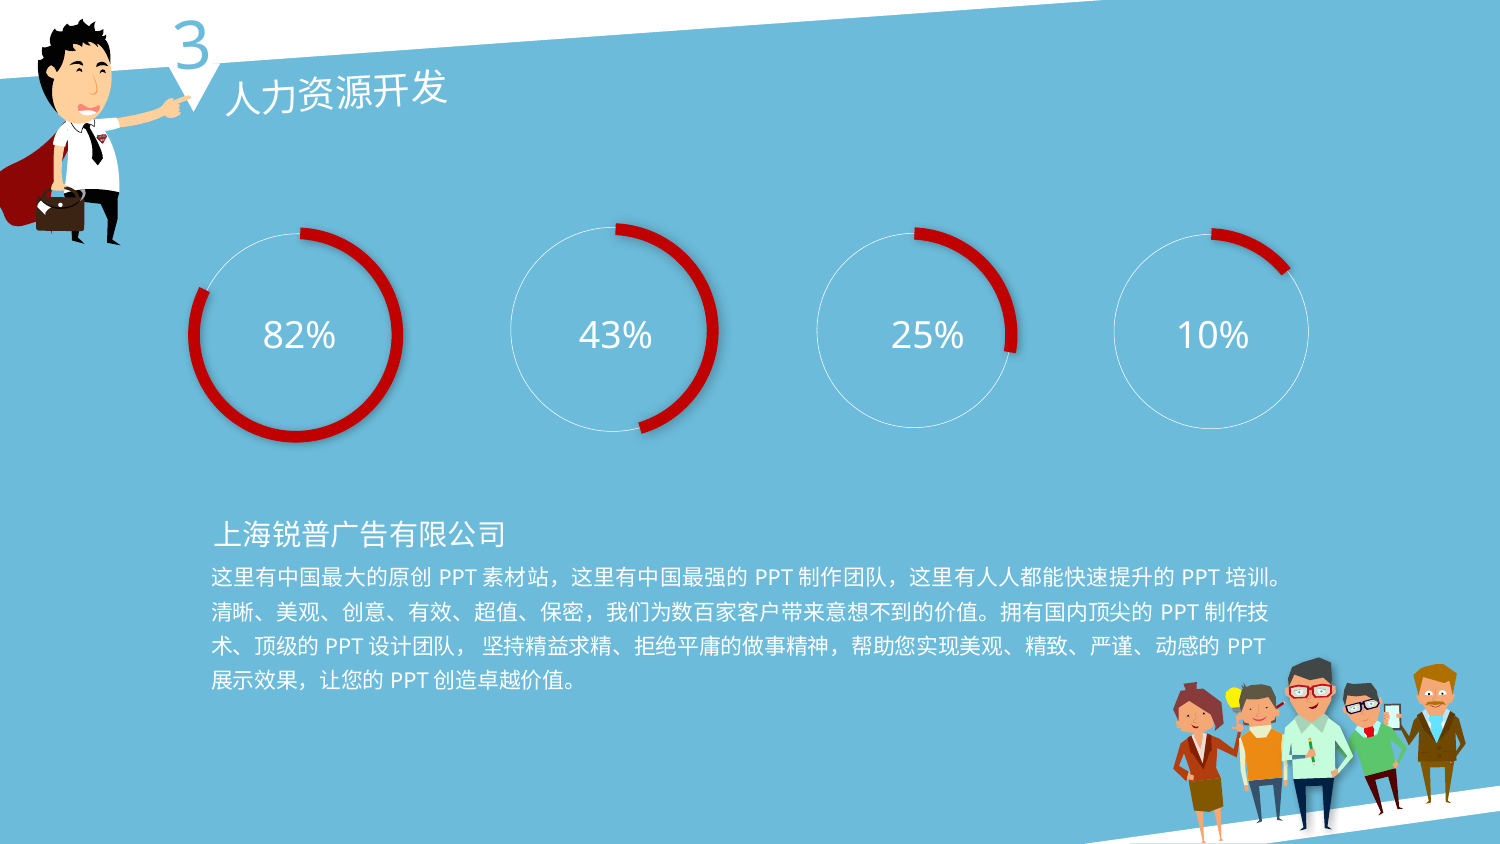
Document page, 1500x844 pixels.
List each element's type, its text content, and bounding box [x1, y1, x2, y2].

text_box 25% [848, 304, 1007, 364]
text_box 82% [209, 304, 387, 364]
text_box [913, 226, 1019, 355]
text_box 这里有中国最大的原创PPT素材站，这里有中国最强的PPT制作团队，这里有人人都能快速提升的PPT培训。清晰、美观、创意、有效、超值、保密，我们为数百家客户带来意想不到的价值。拥有国内顶尖的PPT制作技术、顶级的PPT设计团队， 坚持精益求精、拒绝平庸的做事精神，帮助您实现美观、精致、严谨、动感的PPT展示效果，让您的PPT创造卓越价值。 [196, 548, 1285, 770]
text_box 10% [1133, 304, 1292, 364]
text_box [208, 232, 380, 304]
text_box [815, 232, 1007, 429]
text_box [187, 226, 405, 444]
text_box [1210, 227, 1293, 277]
text_box [213, 364, 383, 427]
text_box 3 [154, 0, 231, 93]
text_box 人力资源开发 [207, 52, 500, 130]
text_box [614, 222, 720, 436]
text_box 上海锐普广告有限公司 [198, 491, 522, 559]
text_box [1112, 233, 1310, 430]
text_box [509, 226, 701, 433]
